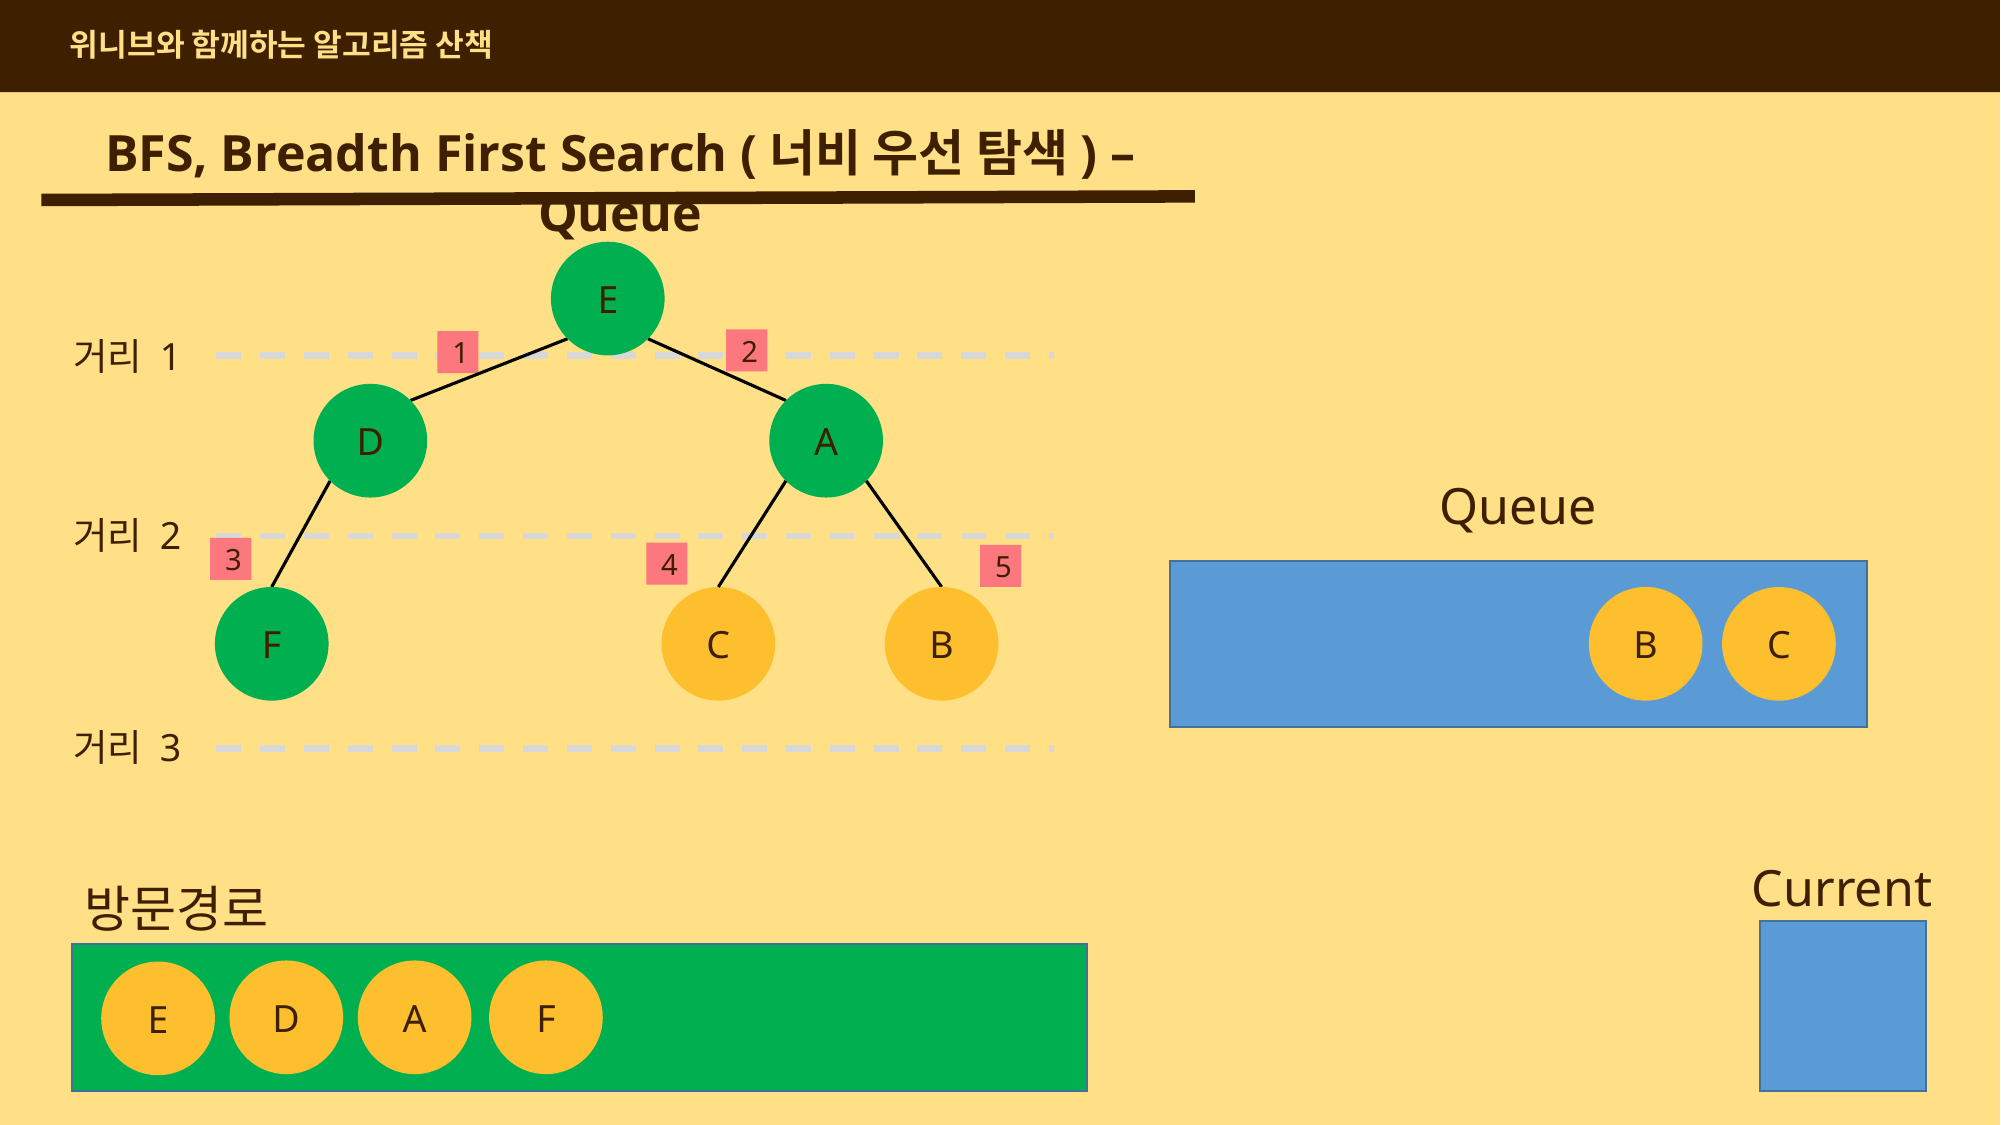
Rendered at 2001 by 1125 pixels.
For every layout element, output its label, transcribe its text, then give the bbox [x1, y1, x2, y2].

text_box 방문경로 [47, 870, 305, 946]
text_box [410, 338, 568, 401]
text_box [25, 325, 1054, 778]
text_box Queue [1423, 466, 1614, 542]
text_box Current [1735, 848, 1948, 924]
text_box [1170, 561, 1867, 727]
text_box A [357, 960, 472, 1075]
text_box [718, 480, 787, 588]
text_box 위니브와 함께하는 알고리즘 산책 [54, 17, 805, 71]
text_box [1760, 924, 1926, 1092]
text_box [47, 196, 1189, 201]
text_box E [550, 250, 665, 324]
text_box E [101, 961, 215, 1076]
text_box [0, 0, 2000, 91]
text_box [71, 943, 1088, 1091]
text_box B [1588, 586, 1703, 701]
text_box C [1722, 587, 1836, 701]
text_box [866, 480, 942, 588]
text_box F [489, 960, 603, 1075]
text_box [271, 480, 331, 588]
text_box D [229, 960, 344, 1075]
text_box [647, 338, 787, 401]
text_box BFS, Breadth First Search (너비 우선 탐색) – Queue [17, 114, 1223, 250]
